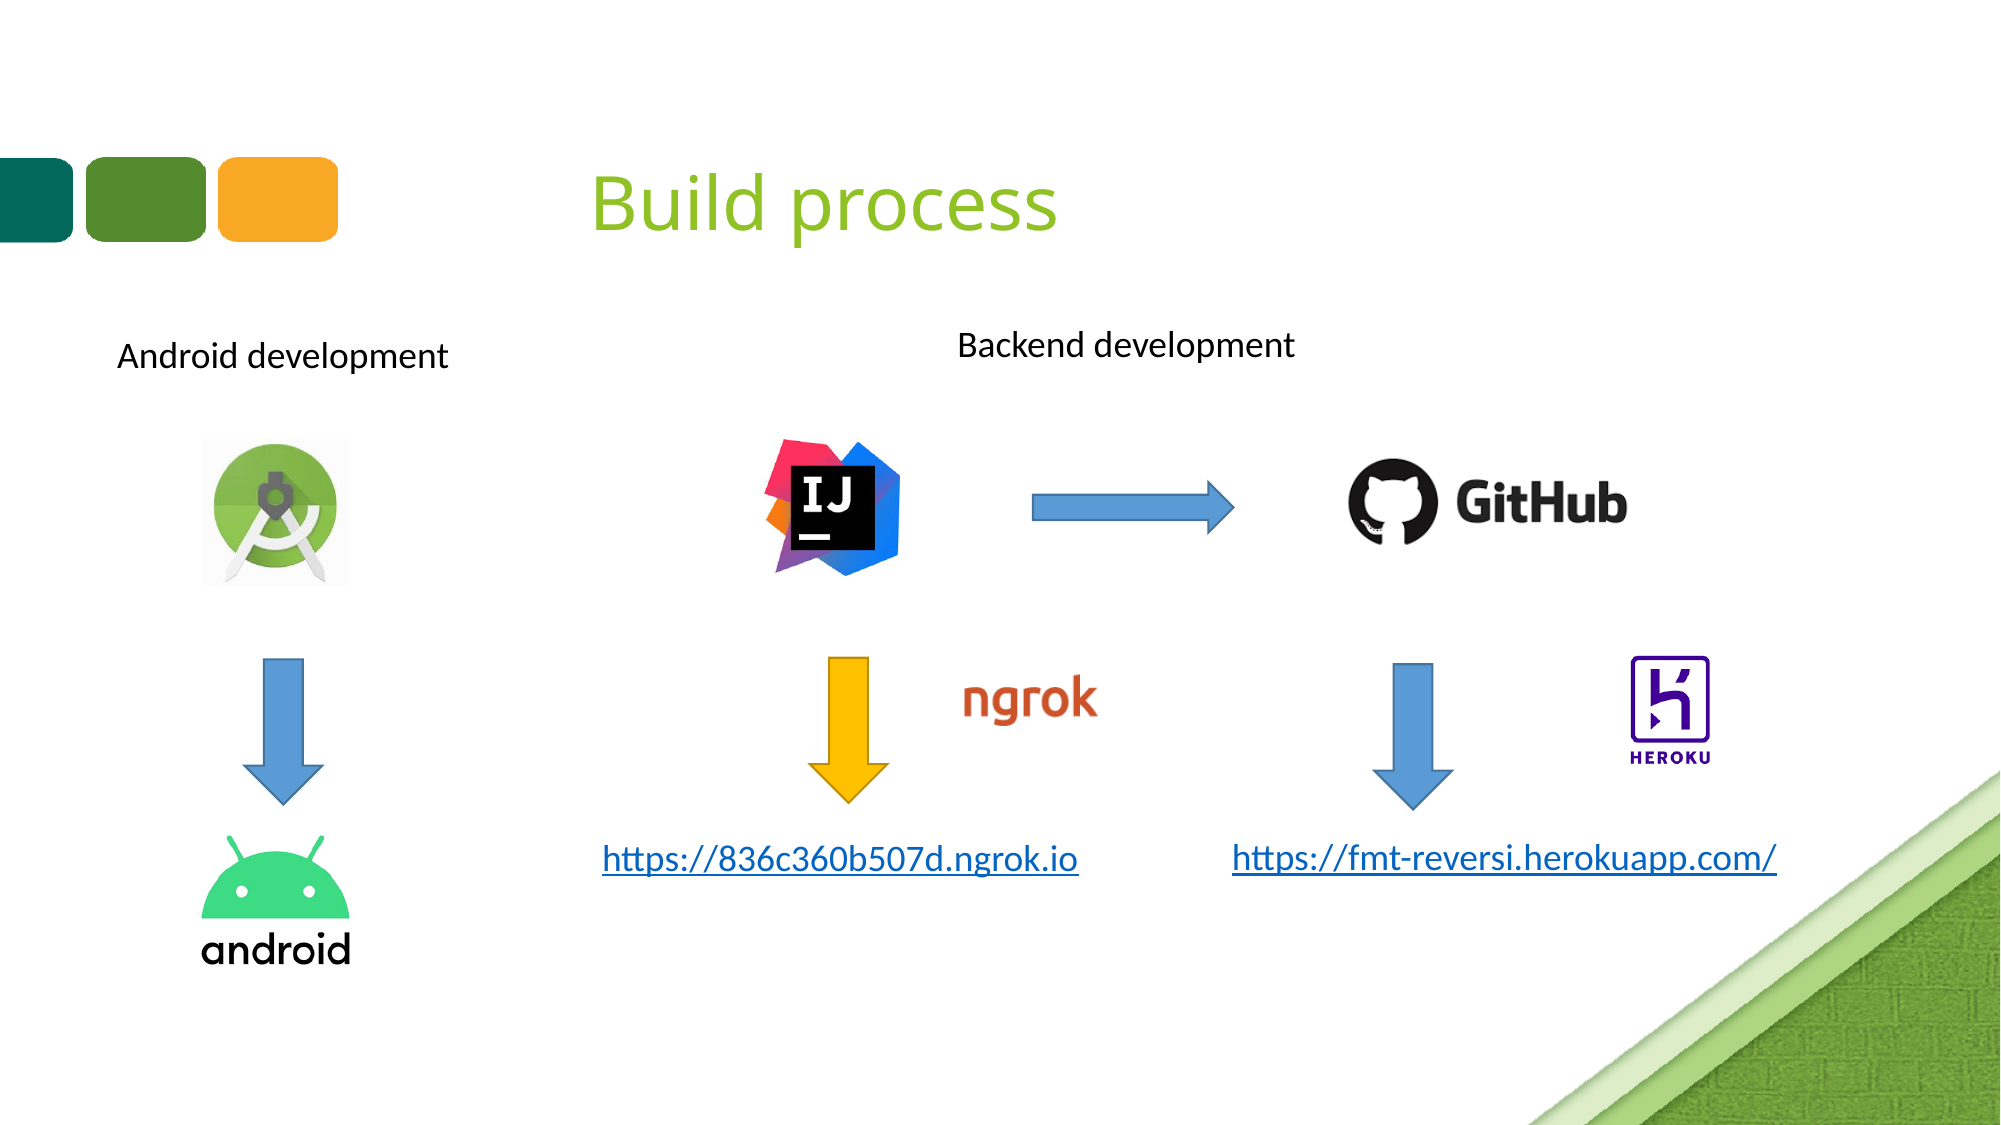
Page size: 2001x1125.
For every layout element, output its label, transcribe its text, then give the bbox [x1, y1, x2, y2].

text_box https://836c360b507d.ngrok.io [578, 826, 1102, 887]
text_box Backend development [942, 312, 1311, 373]
title Build process [574, 97, 1733, 315]
text_box Android development [102, 323, 465, 384]
text_box [1371, 663, 1455, 811]
picture [0, 0, 2001, 1125]
text_box [1031, 479, 1236, 536]
text_box https://fmt-reversi.herokuapp.com/ [1217, 825, 1793, 886]
text_box [807, 656, 890, 805]
text_box [242, 658, 325, 806]
